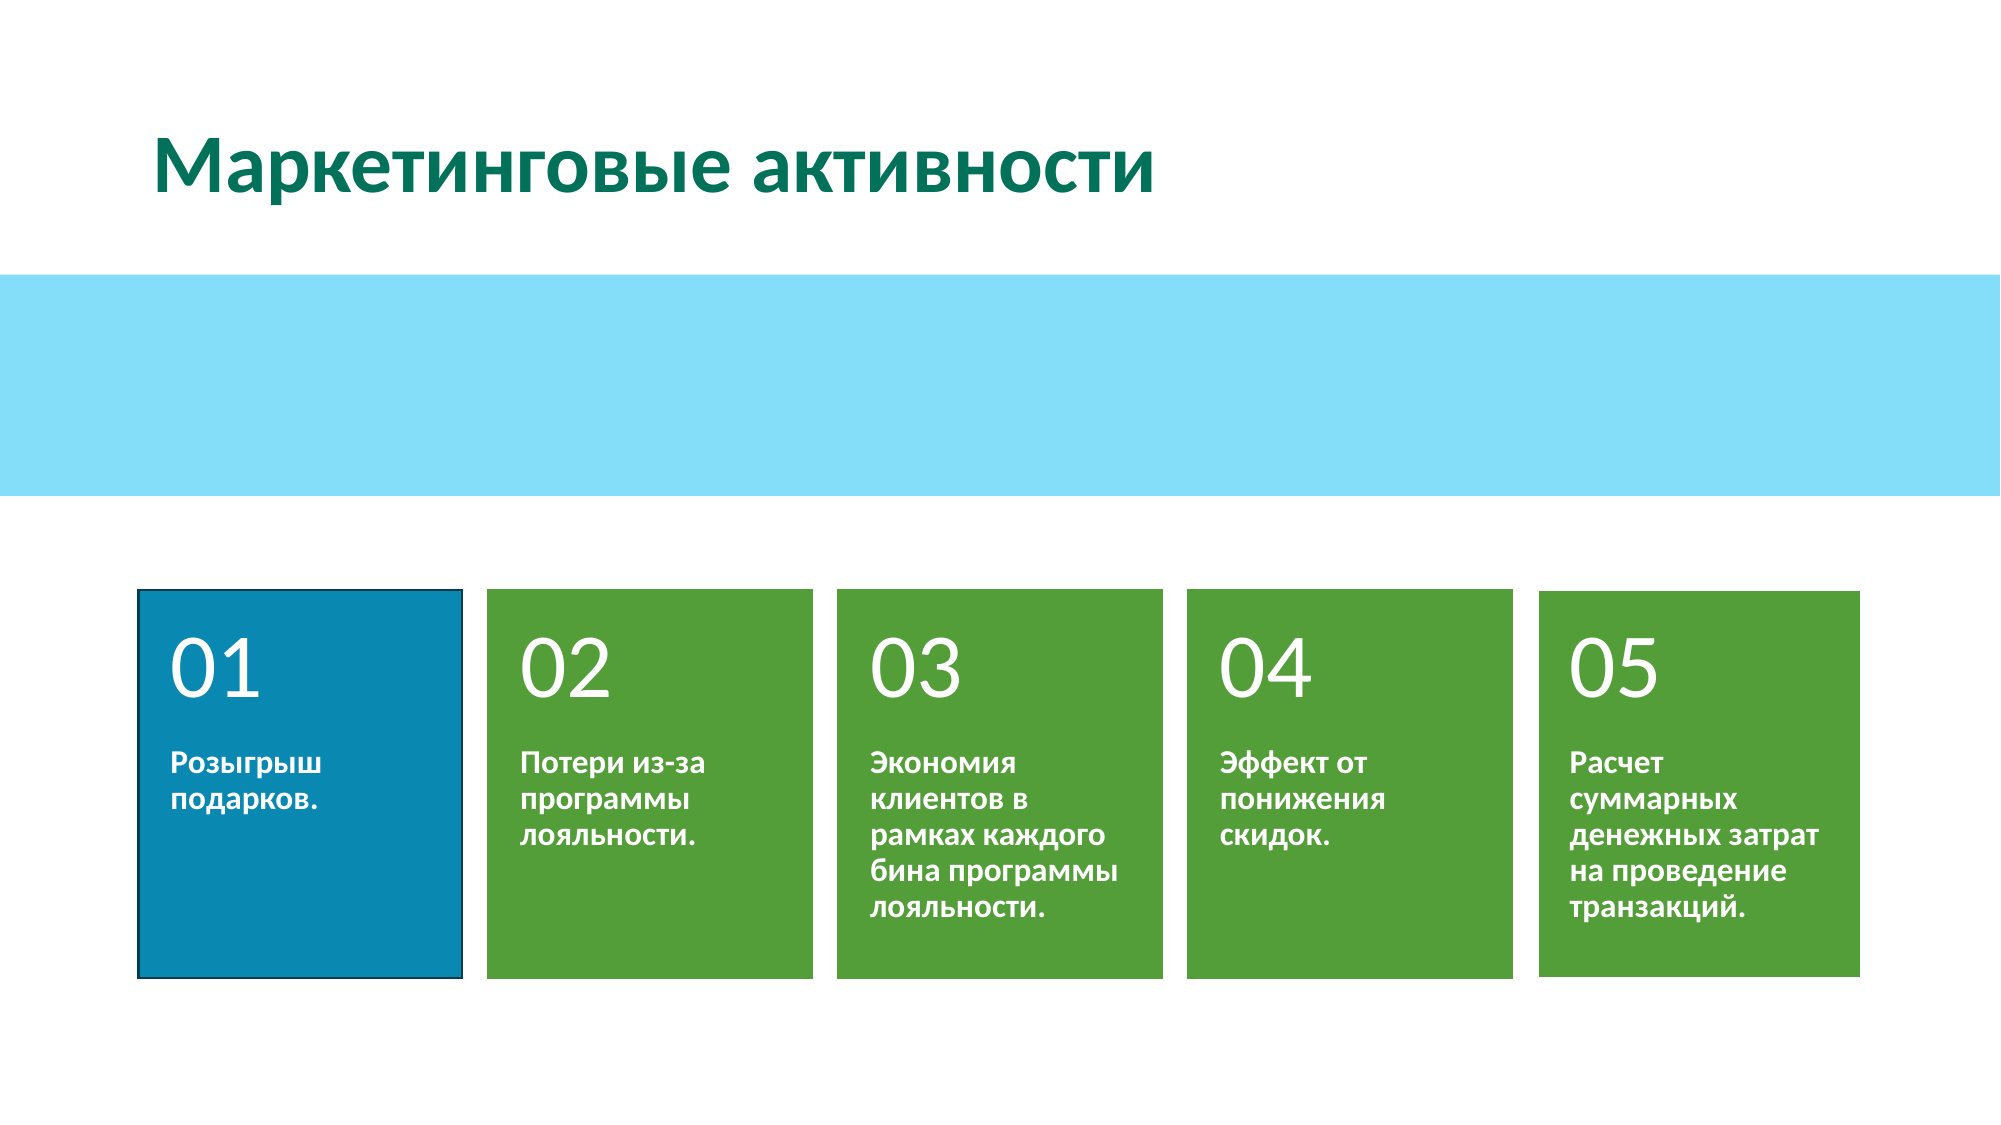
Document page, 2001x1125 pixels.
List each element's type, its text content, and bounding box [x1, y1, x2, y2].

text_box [137, 540, 1863, 1028]
title Маркетинговые активности [137, 112, 1863, 330]
